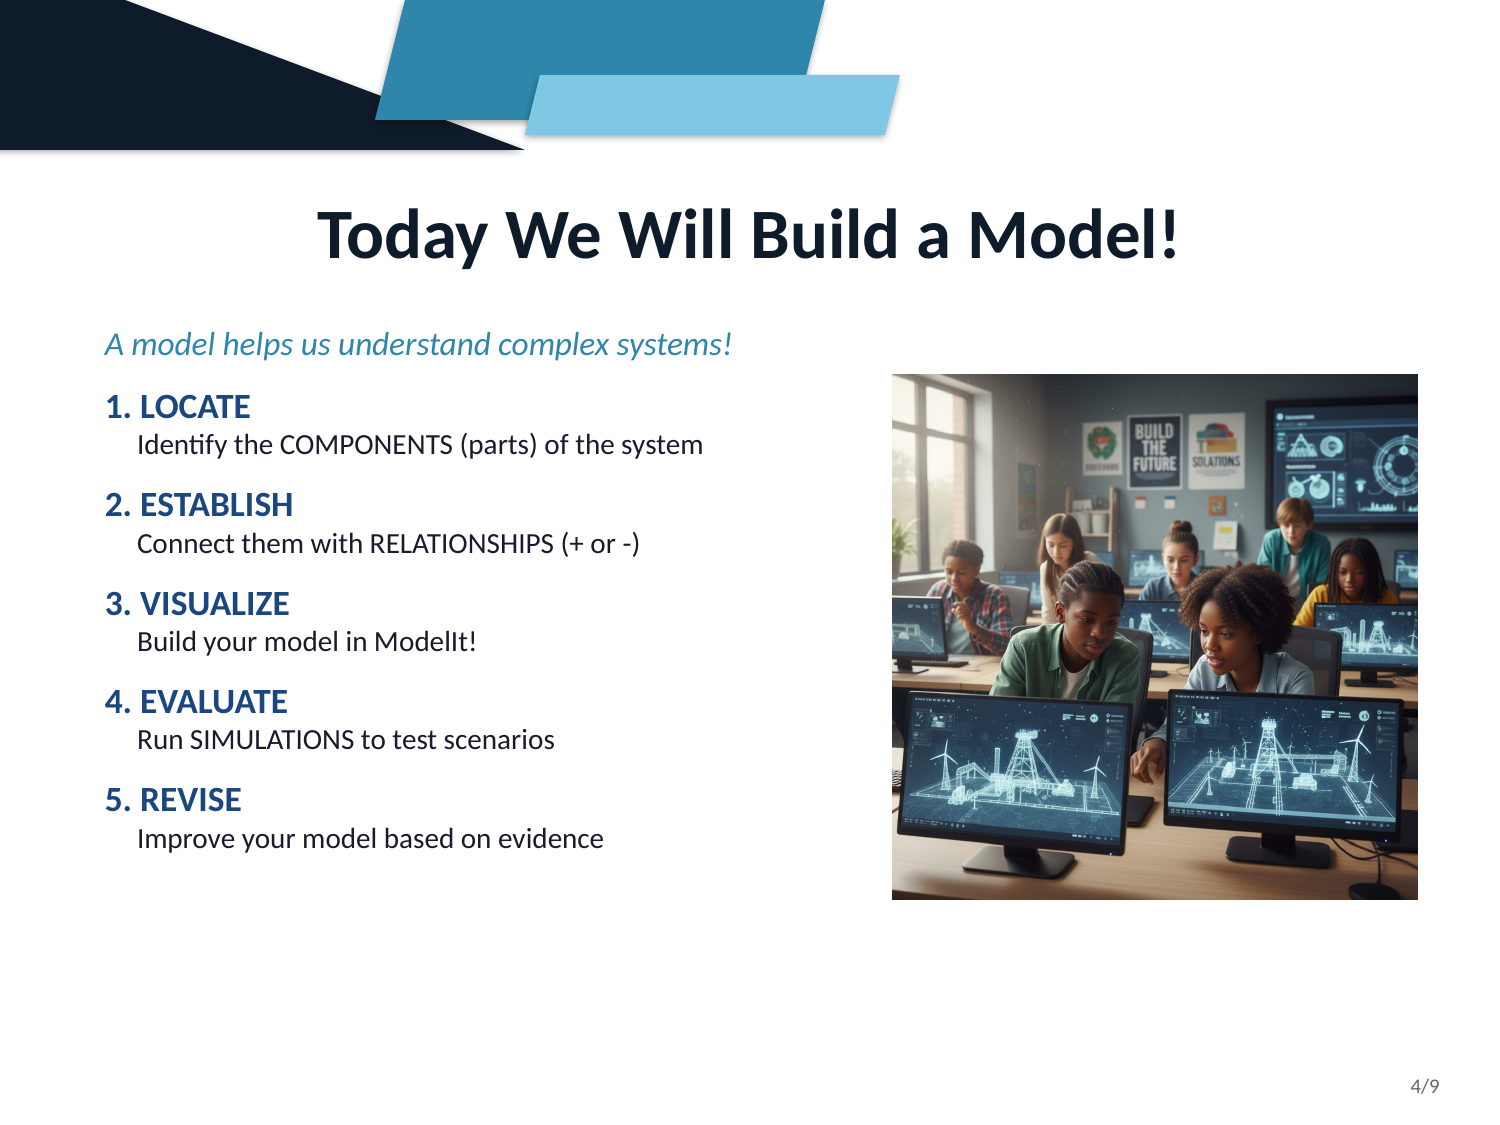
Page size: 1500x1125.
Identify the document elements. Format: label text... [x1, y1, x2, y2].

text_box A model helps us understand complex systems! 1. LOCATE Identify the COMPONENTS (parts) of the system 2. ESTABLISH Connect them with RELATIONSHIPS (+ or -) 3. VISUALIZE Build your model in ModelIt! 4. EVALUATE Run SIMULATIONS to test scenarios 5. REVISE Improve your model based on evidence [89, 314, 870, 862]
text_box 4/9 [1395, 1065, 1455, 1105]
text_box [374, 0, 826, 121]
text_box [0, 0, 526, 151]
text_box [524, 74, 901, 136]
picture [892, 374, 1418, 901]
text_box Today We Will Build a Model! [302, 179, 1198, 280]
